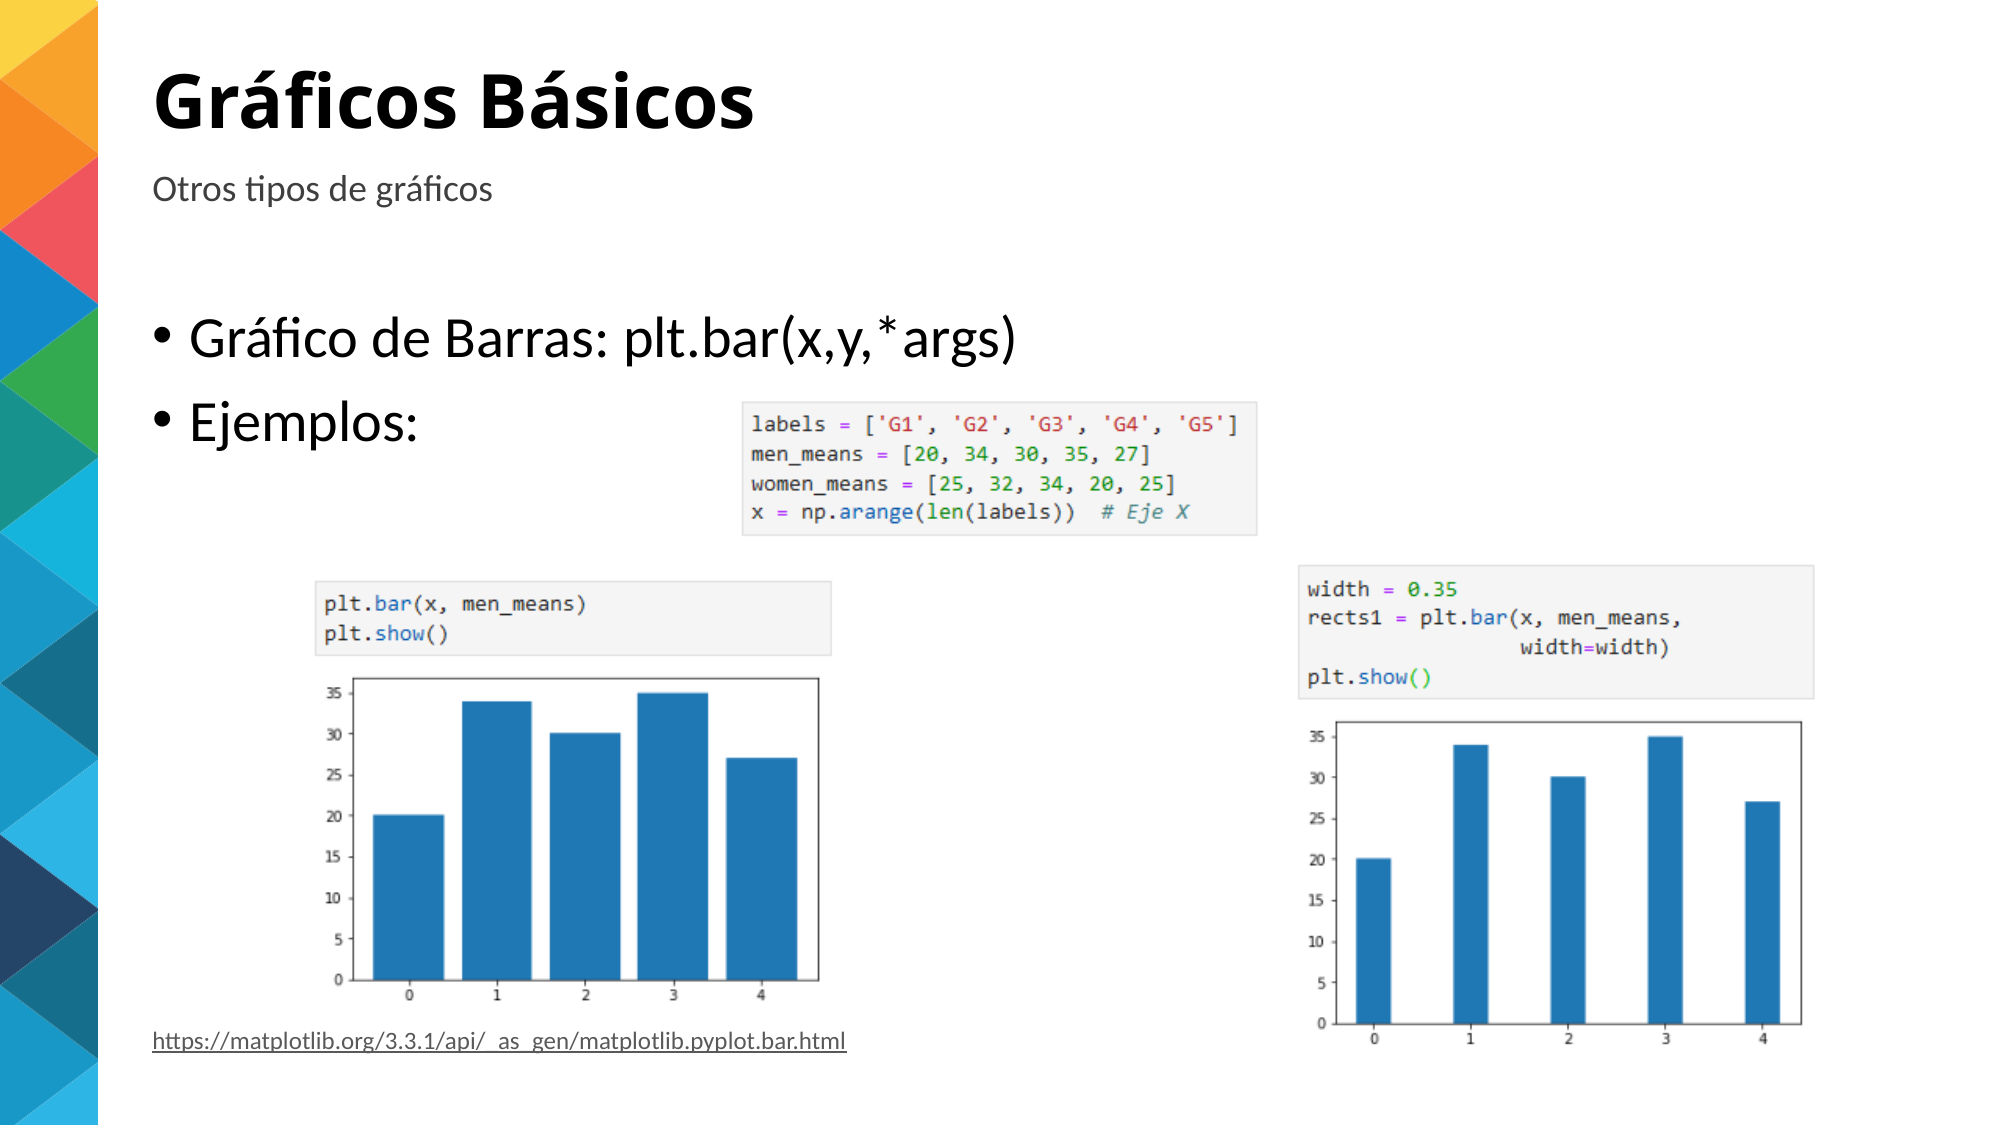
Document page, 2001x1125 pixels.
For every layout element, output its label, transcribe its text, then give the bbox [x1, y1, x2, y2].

list https://matplotlib.org/3.3.1/api/_as_gen/matplotlib.pyplot.bar.html [137, 1020, 1863, 1084]
subtitle Otros tipos de gráficos [137, 164, 1863, 208]
title Gráficos Básicos [137, 56, 1863, 159]
list Gráfico de Barras: plt.bar(x,y,*args) Ejemplos: [137, 299, 1863, 1014]
picture [312, 578, 840, 1021]
picture [1292, 562, 1818, 1049]
picture [739, 397, 1261, 544]
